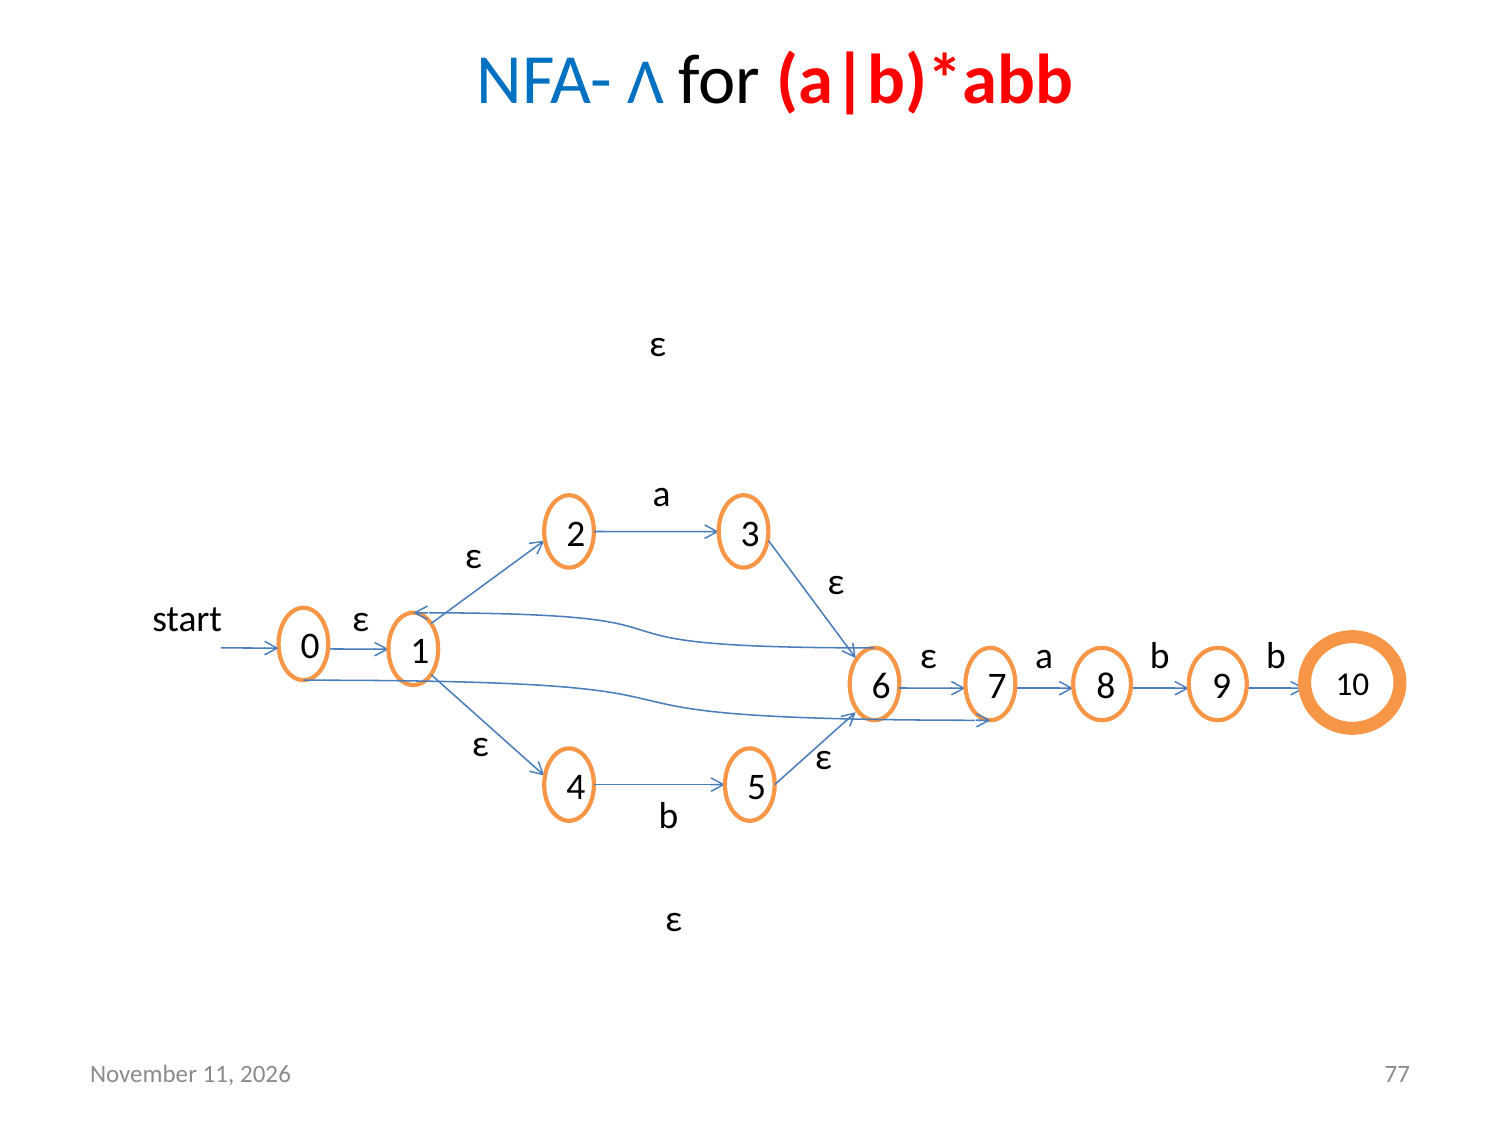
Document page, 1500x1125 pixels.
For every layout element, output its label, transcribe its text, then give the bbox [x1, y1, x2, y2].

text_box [137, 311, 1401, 963]
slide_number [75, 1042, 425, 1103]
slide_number 77 [1074, 1042, 1425, 1103]
title NFA- Ʌ for (a|b)*abb [187, 24, 1363, 125]
